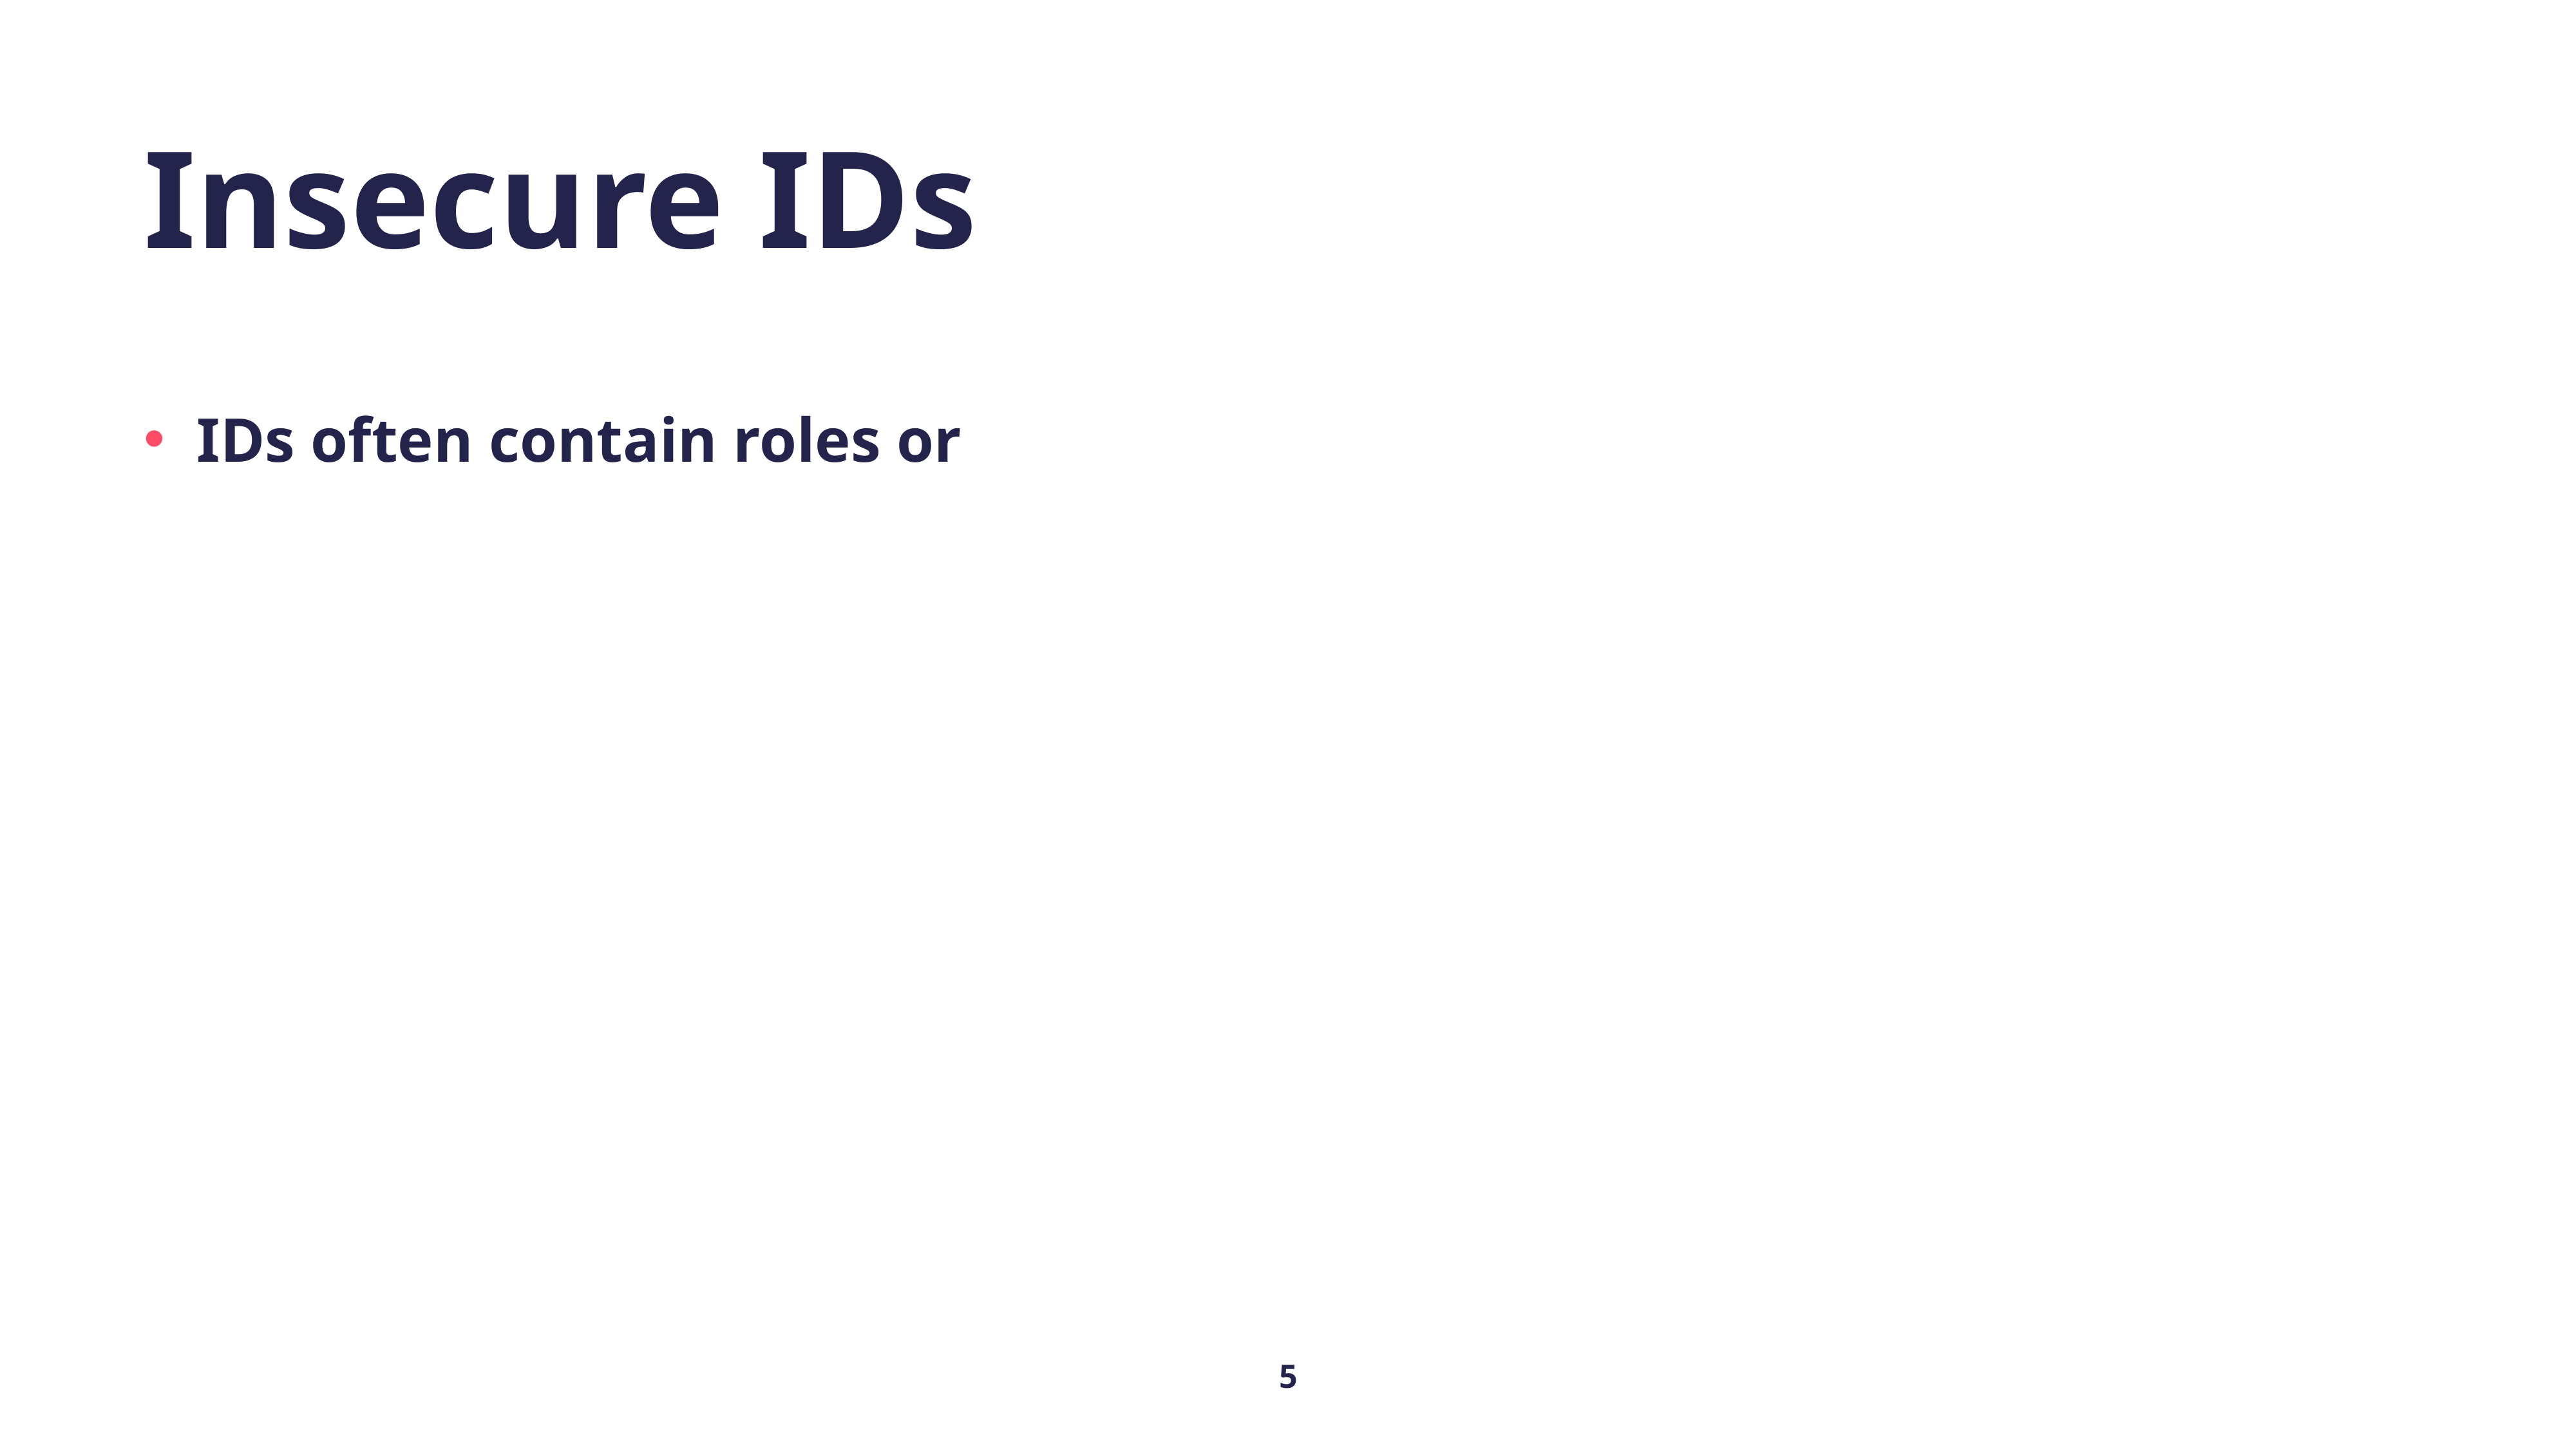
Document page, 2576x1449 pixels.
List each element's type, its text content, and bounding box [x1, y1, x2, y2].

list IDs often contain roles or [144, 302, 2432, 1307]
slide_number 5 [144, 1306, 2433, 1449]
title Insecure IDs [144, 132, 2433, 260]
